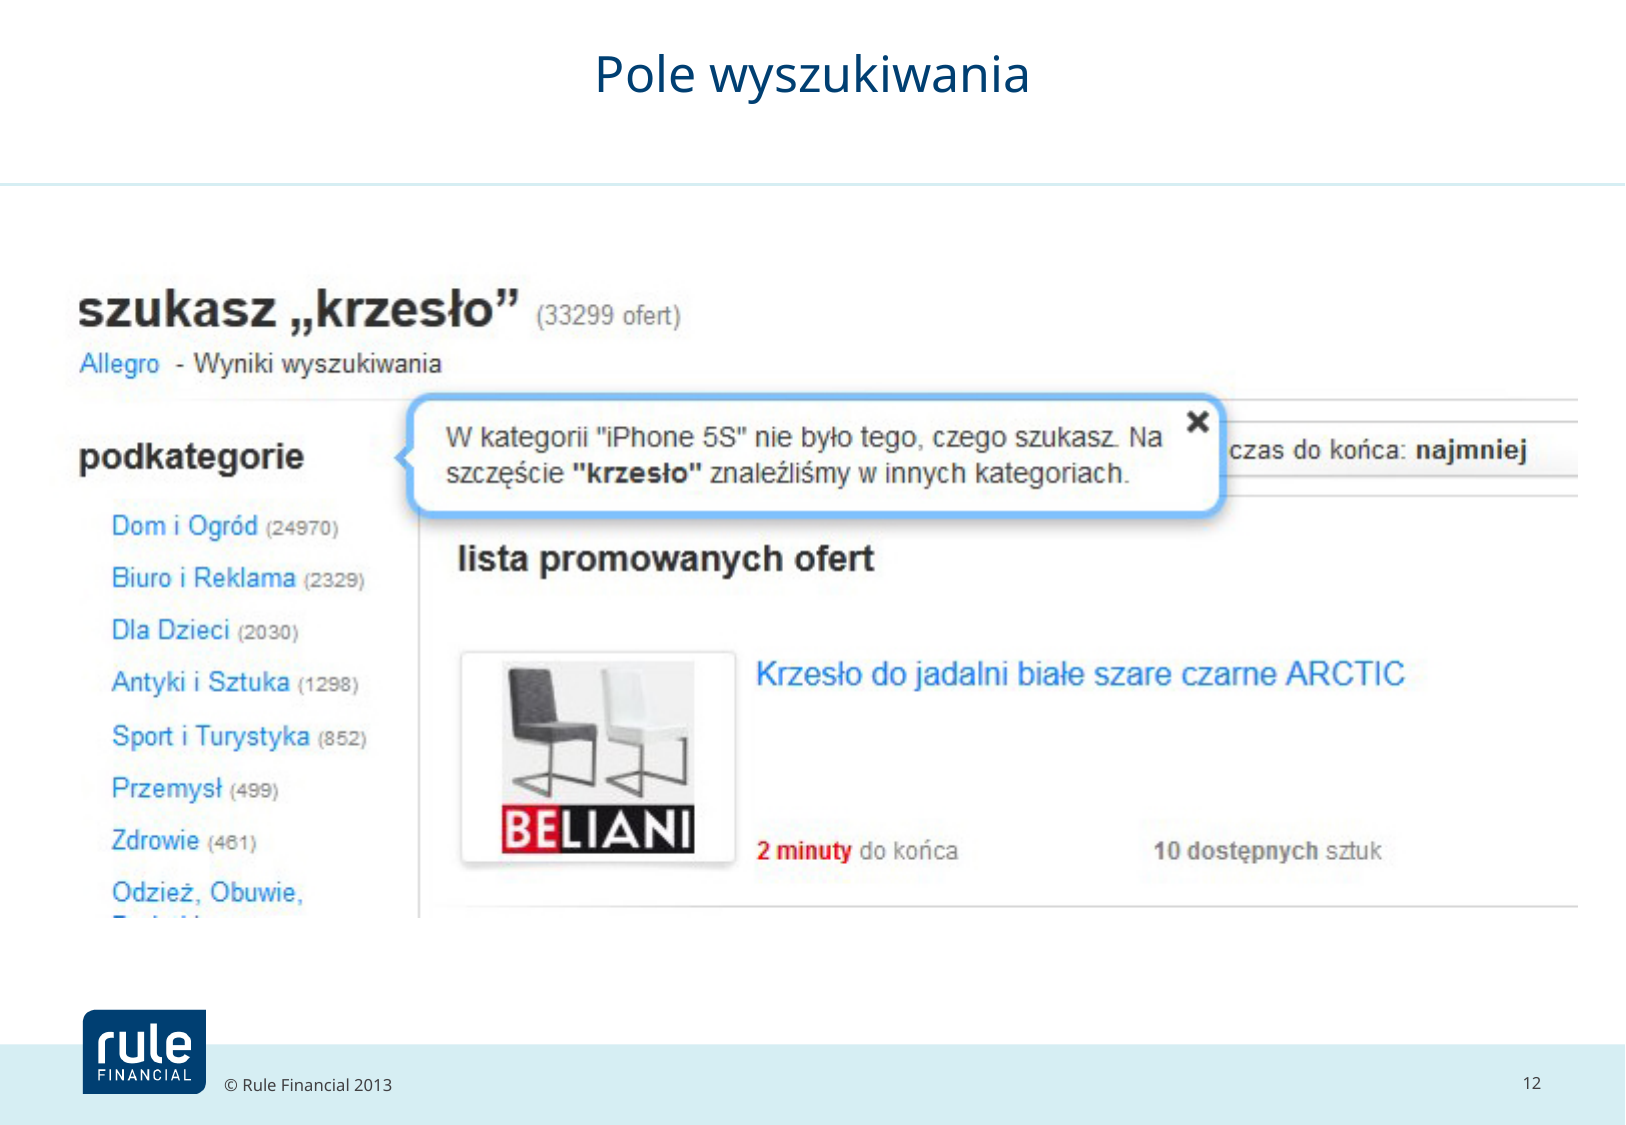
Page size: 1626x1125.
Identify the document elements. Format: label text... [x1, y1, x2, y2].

title Pole wyszukiwania [82, 42, 1545, 177]
picture [82, 1009, 236, 1094]
picture [32, 231, 1578, 918]
